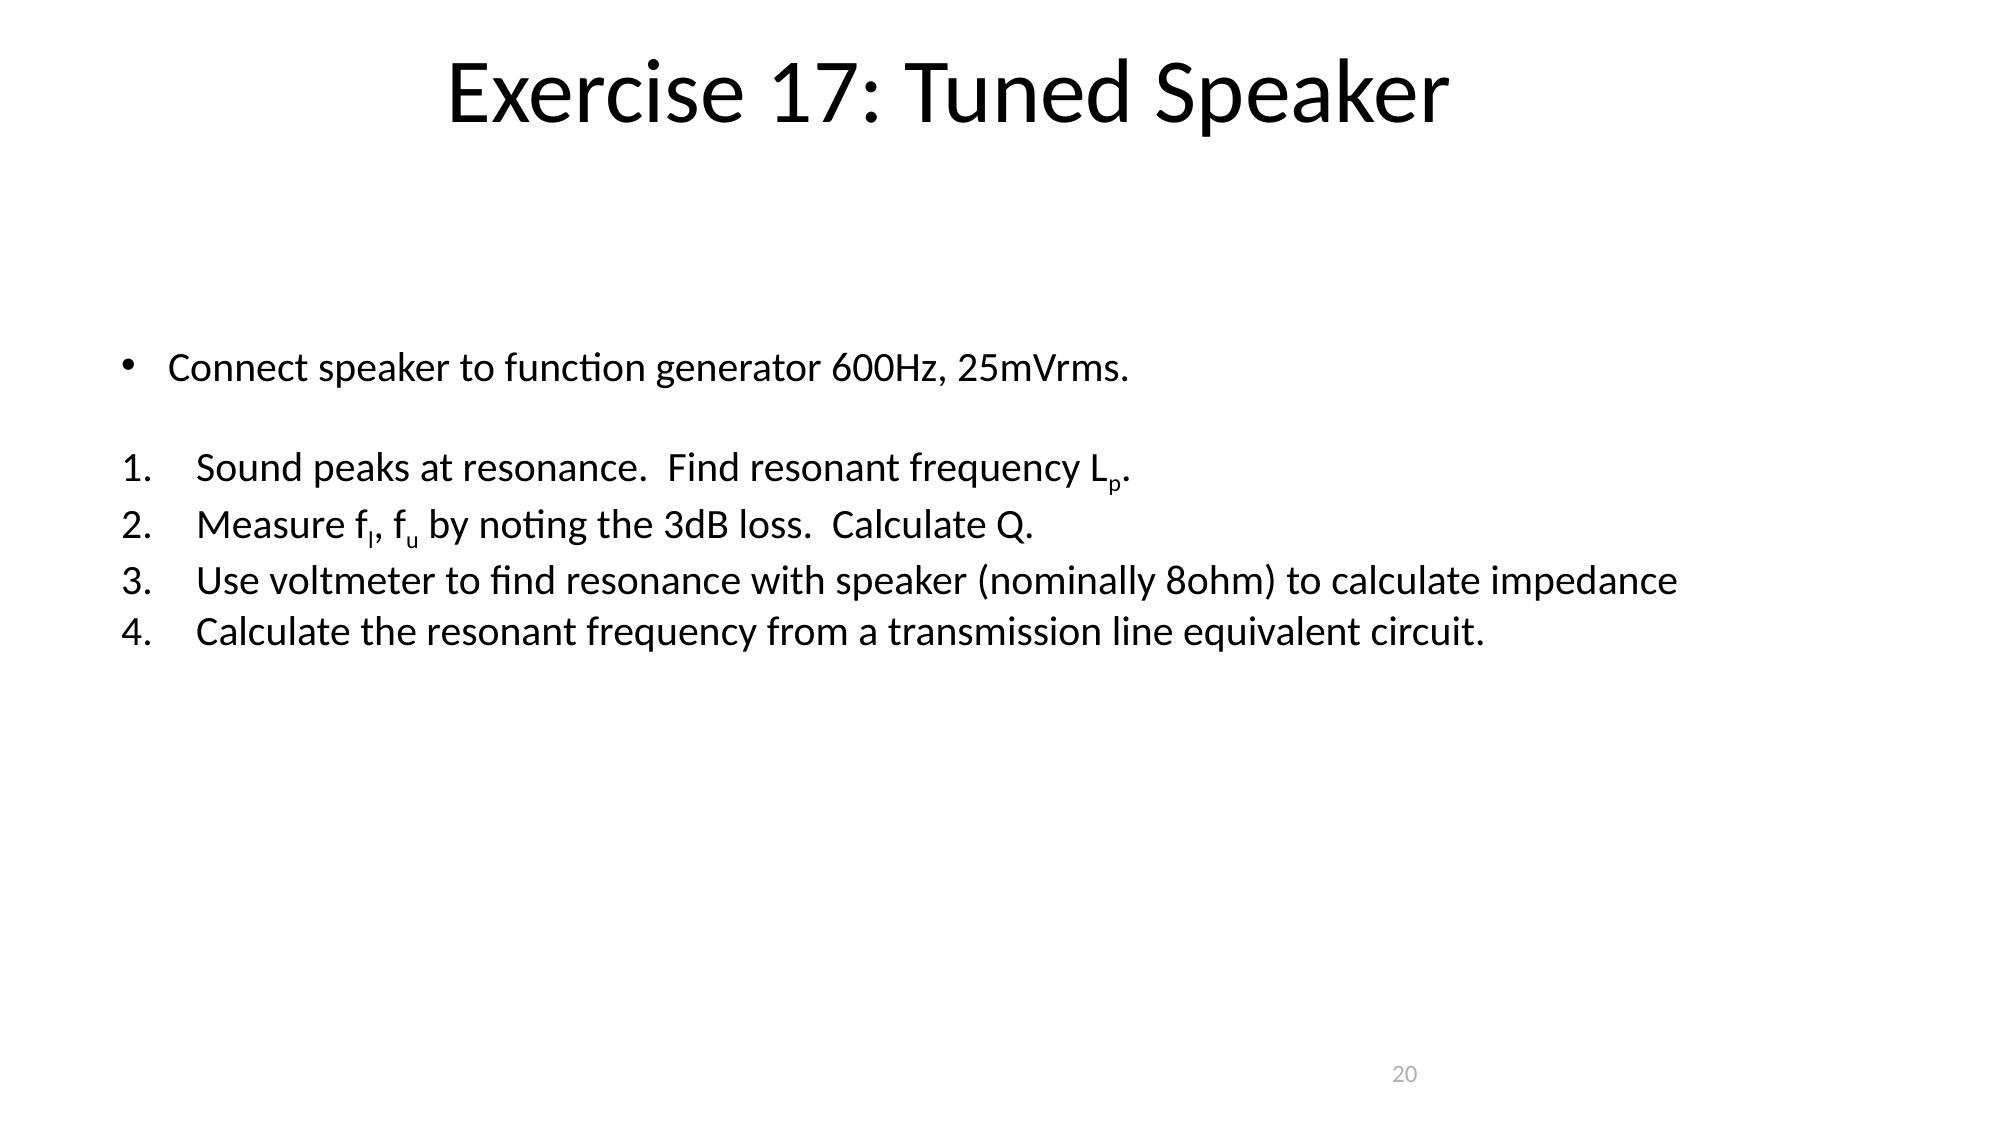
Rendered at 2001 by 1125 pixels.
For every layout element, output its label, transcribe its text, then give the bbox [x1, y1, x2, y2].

text_box Exercise 17: Tuned Speaker [33, 30, 1867, 141]
slide_number 20 [1074, 738, 1425, 1125]
text_box Connect speaker to function generator 600Hz, 25mVrms. Sound peaks at resonance. Find resonant frequency Lp. Measure fl, fu by noting the 3dB loss. Calculate Q. Use voltmeter to find resonance with speaker (nominally 8ohm) to calculate impedance Calculate the resonant frequency from a transmission line equivalent circuit. [113, 332, 1931, 952]
